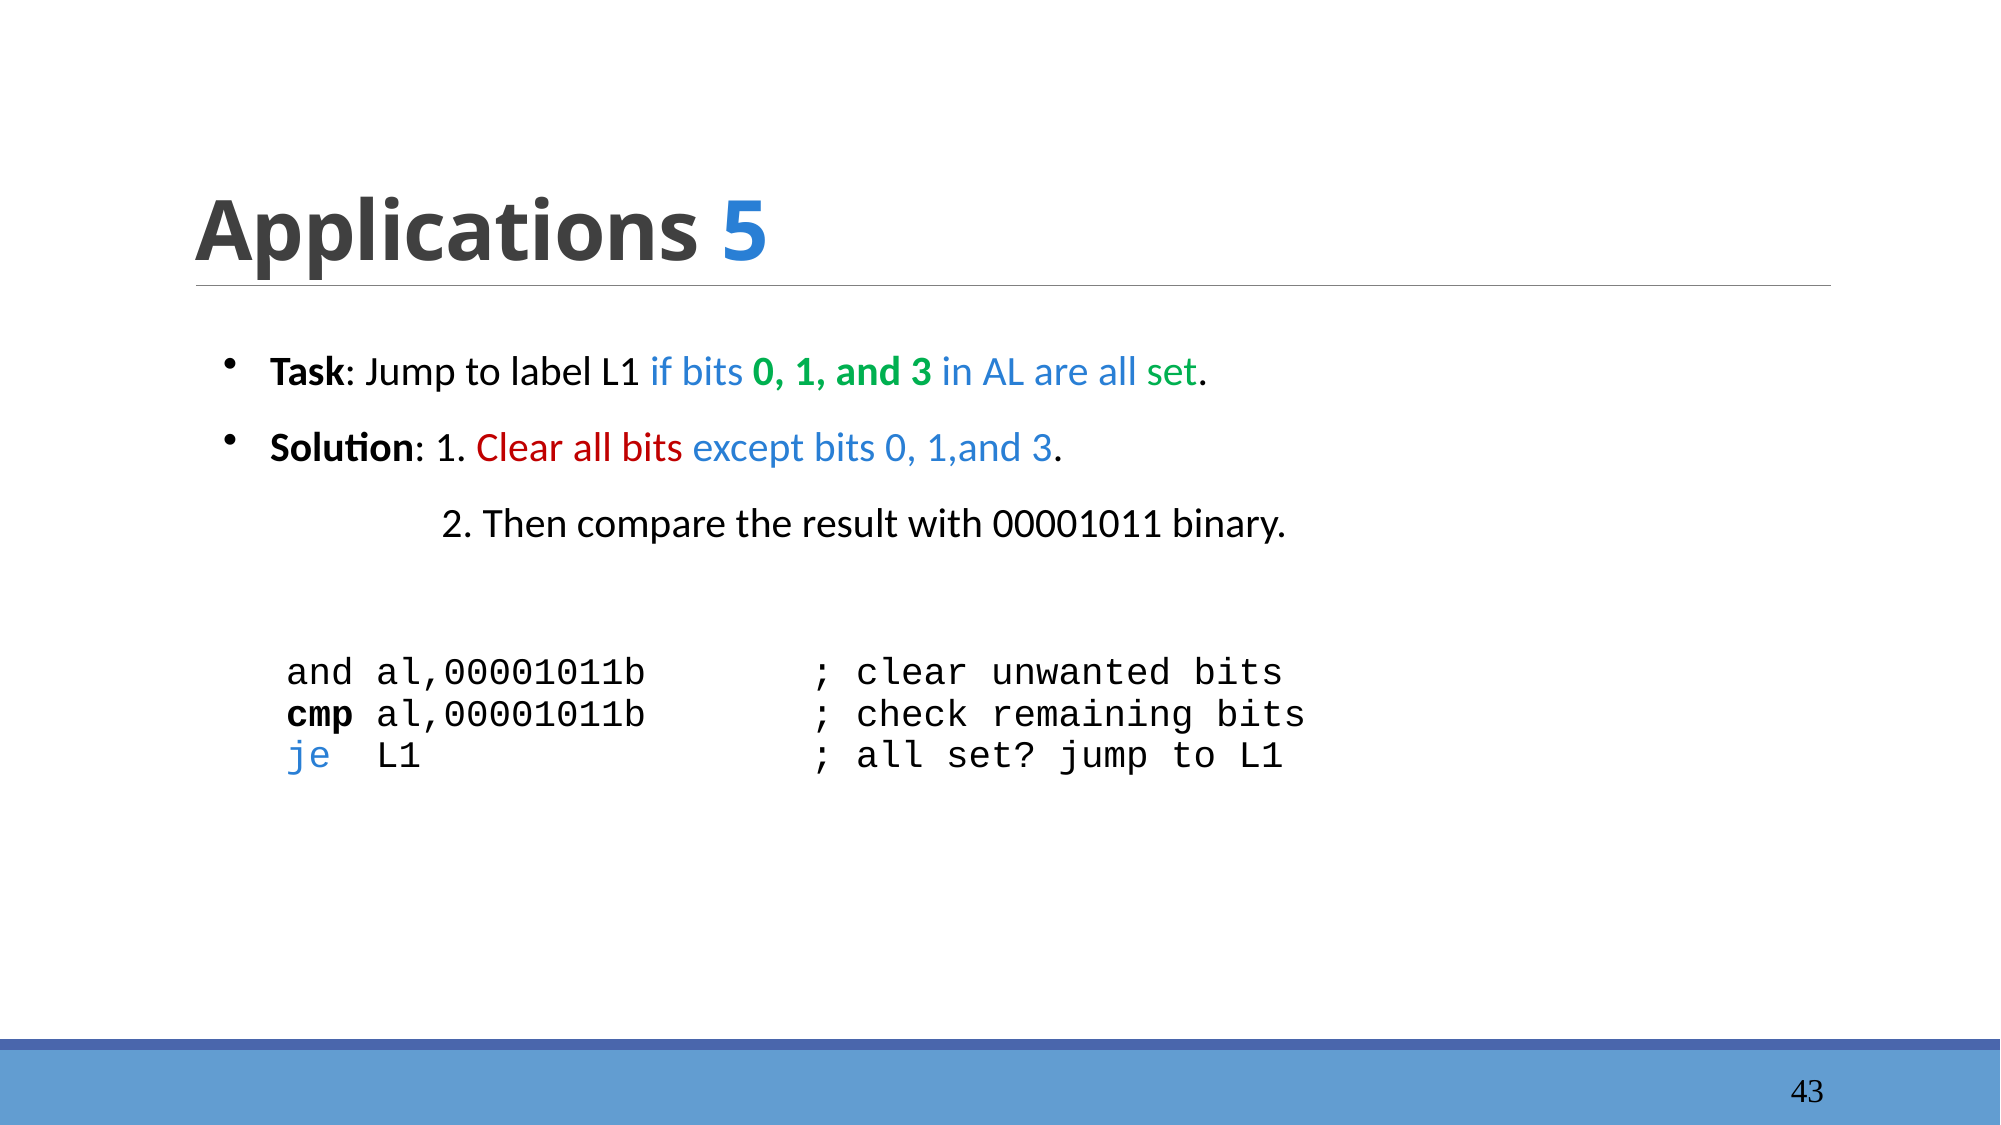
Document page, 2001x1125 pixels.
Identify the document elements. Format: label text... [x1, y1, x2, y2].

text_box Task: Jump to label L1 if bits 0, 1, and 3 in AL are all set. Solution: 1. Clear all bits except bits 0, 1,and 3. 2. Then compare the result with 00001011 binary. [208, 321, 1912, 569]
text_box and al,00001011b ; clear unwanted bits cmp al,00001011b ; check remaining bits je L1 ; all set? jump to L1 [263, 637, 1950, 825]
slide_number 44 [1624, 1059, 1840, 1120]
title Applications 5 [180, 47, 1830, 285]
